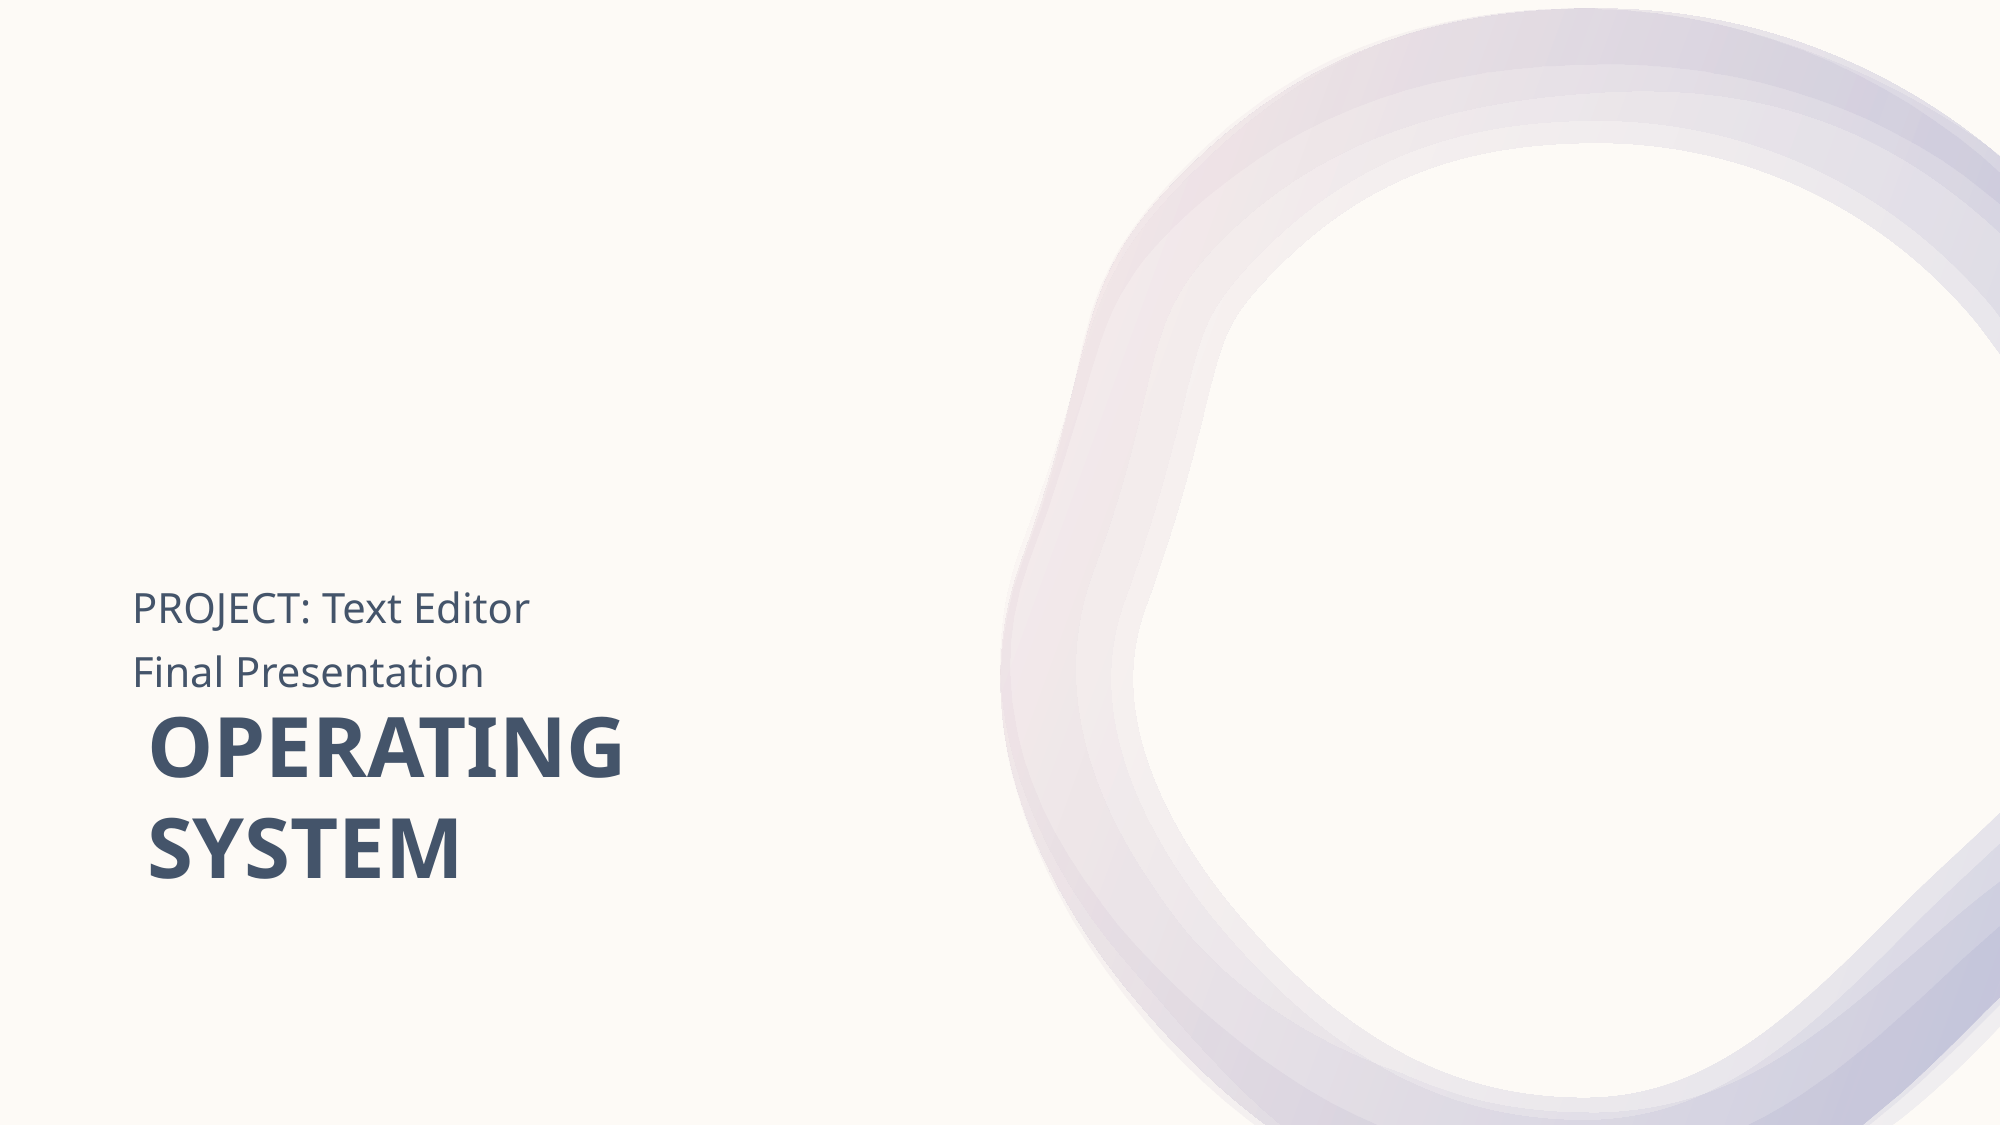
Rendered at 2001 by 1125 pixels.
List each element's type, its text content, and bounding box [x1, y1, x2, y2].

title Operating system [131, 701, 921, 913]
text_box [0, 0, 2000, 1125]
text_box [1000, 8, 2000, 1125]
subtitle PROJECT: Text Editor Final Presentation [131, 562, 921, 701]
